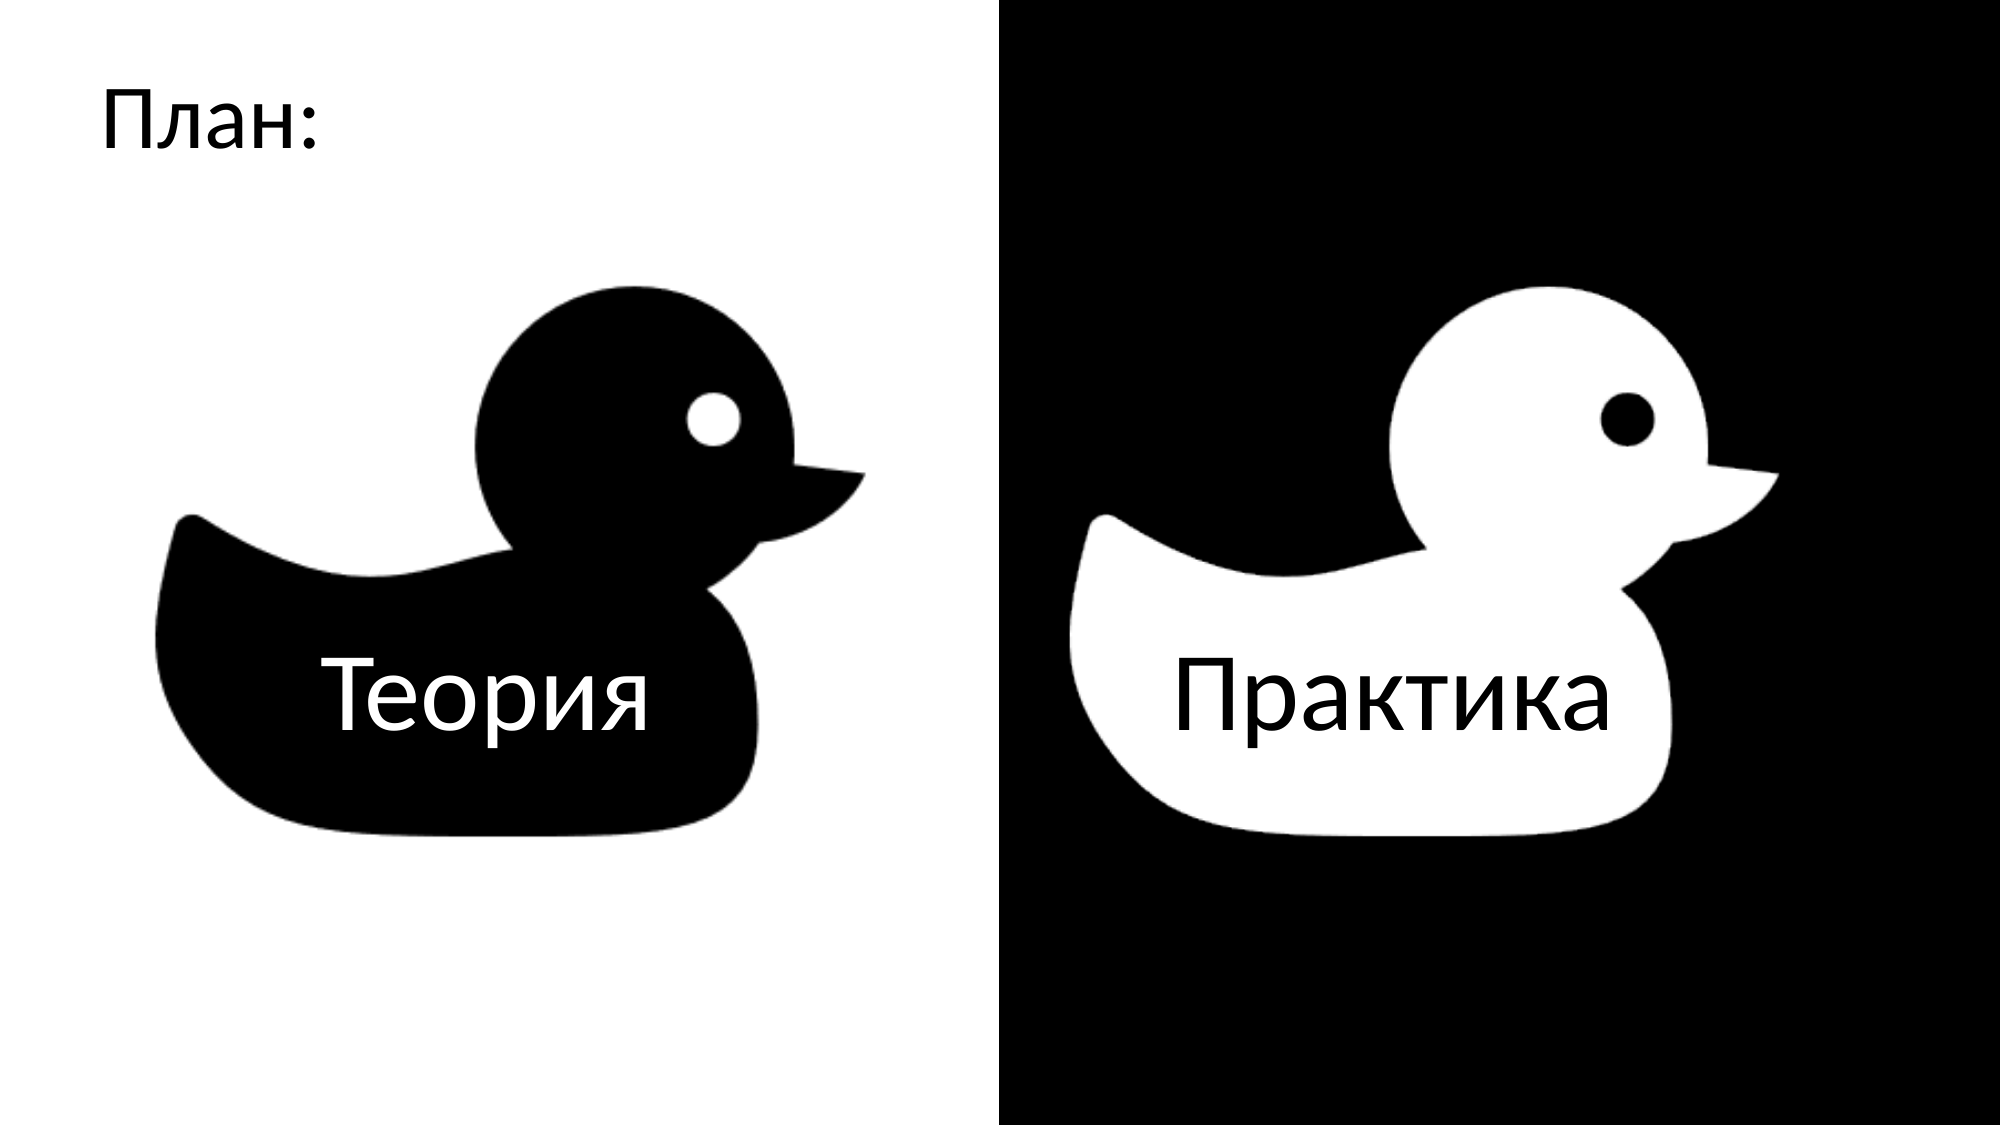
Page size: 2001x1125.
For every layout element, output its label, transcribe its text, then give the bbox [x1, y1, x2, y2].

text_box План: [85, 49, 846, 136]
text_box [0, 0, 2000, 1125]
picture [999, 136, 1851, 988]
picture [85, 136, 937, 988]
